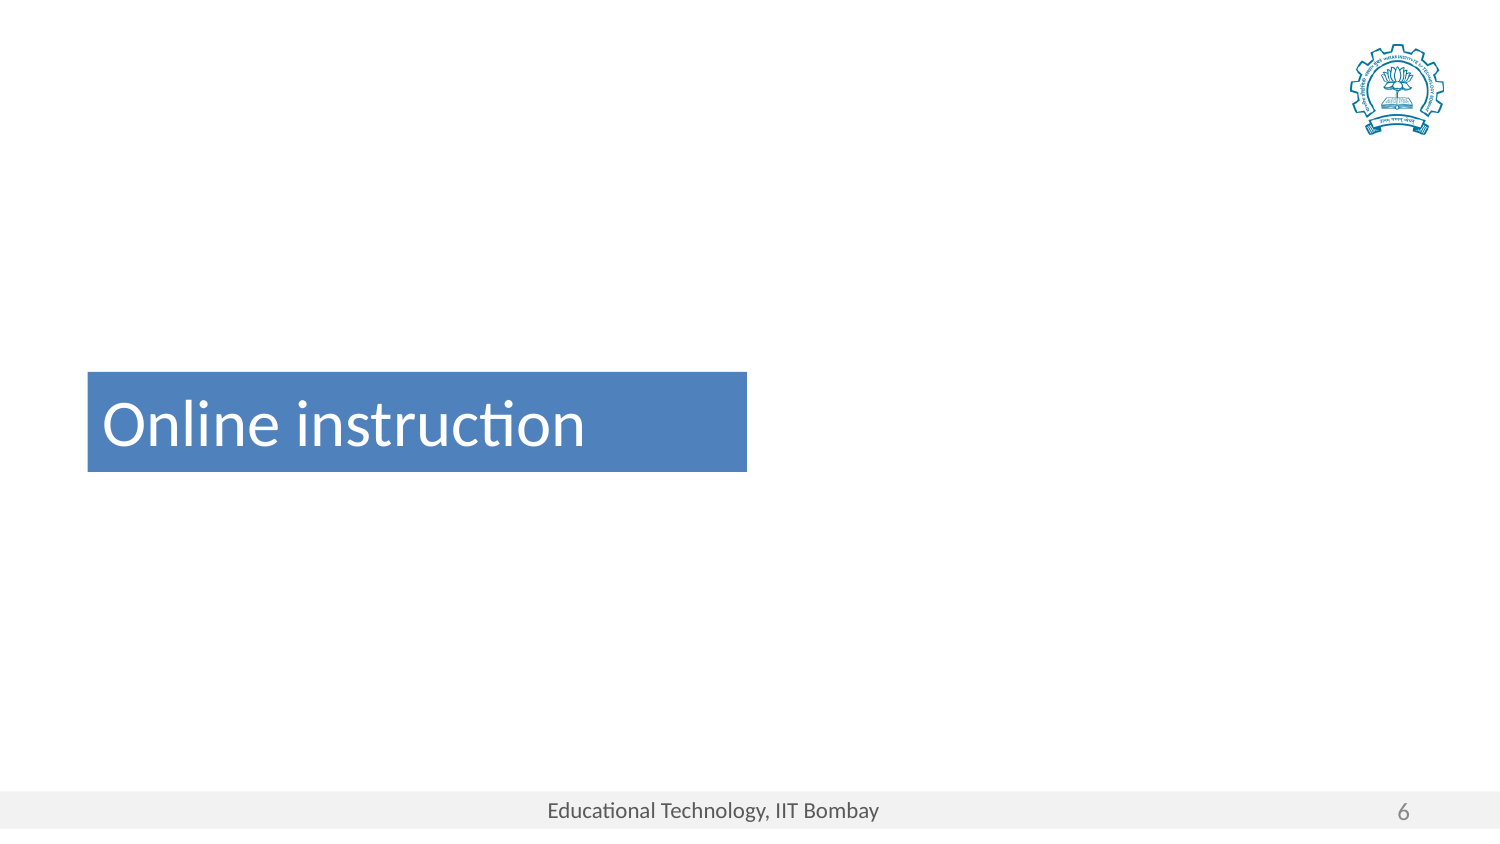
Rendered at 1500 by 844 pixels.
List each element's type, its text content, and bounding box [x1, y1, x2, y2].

picture [1350, 44, 1444, 135]
title Online instruction [87, 371, 747, 472]
picture [1374, 126, 1420, 135]
slide_number 6 [1332, 788, 1425, 834]
